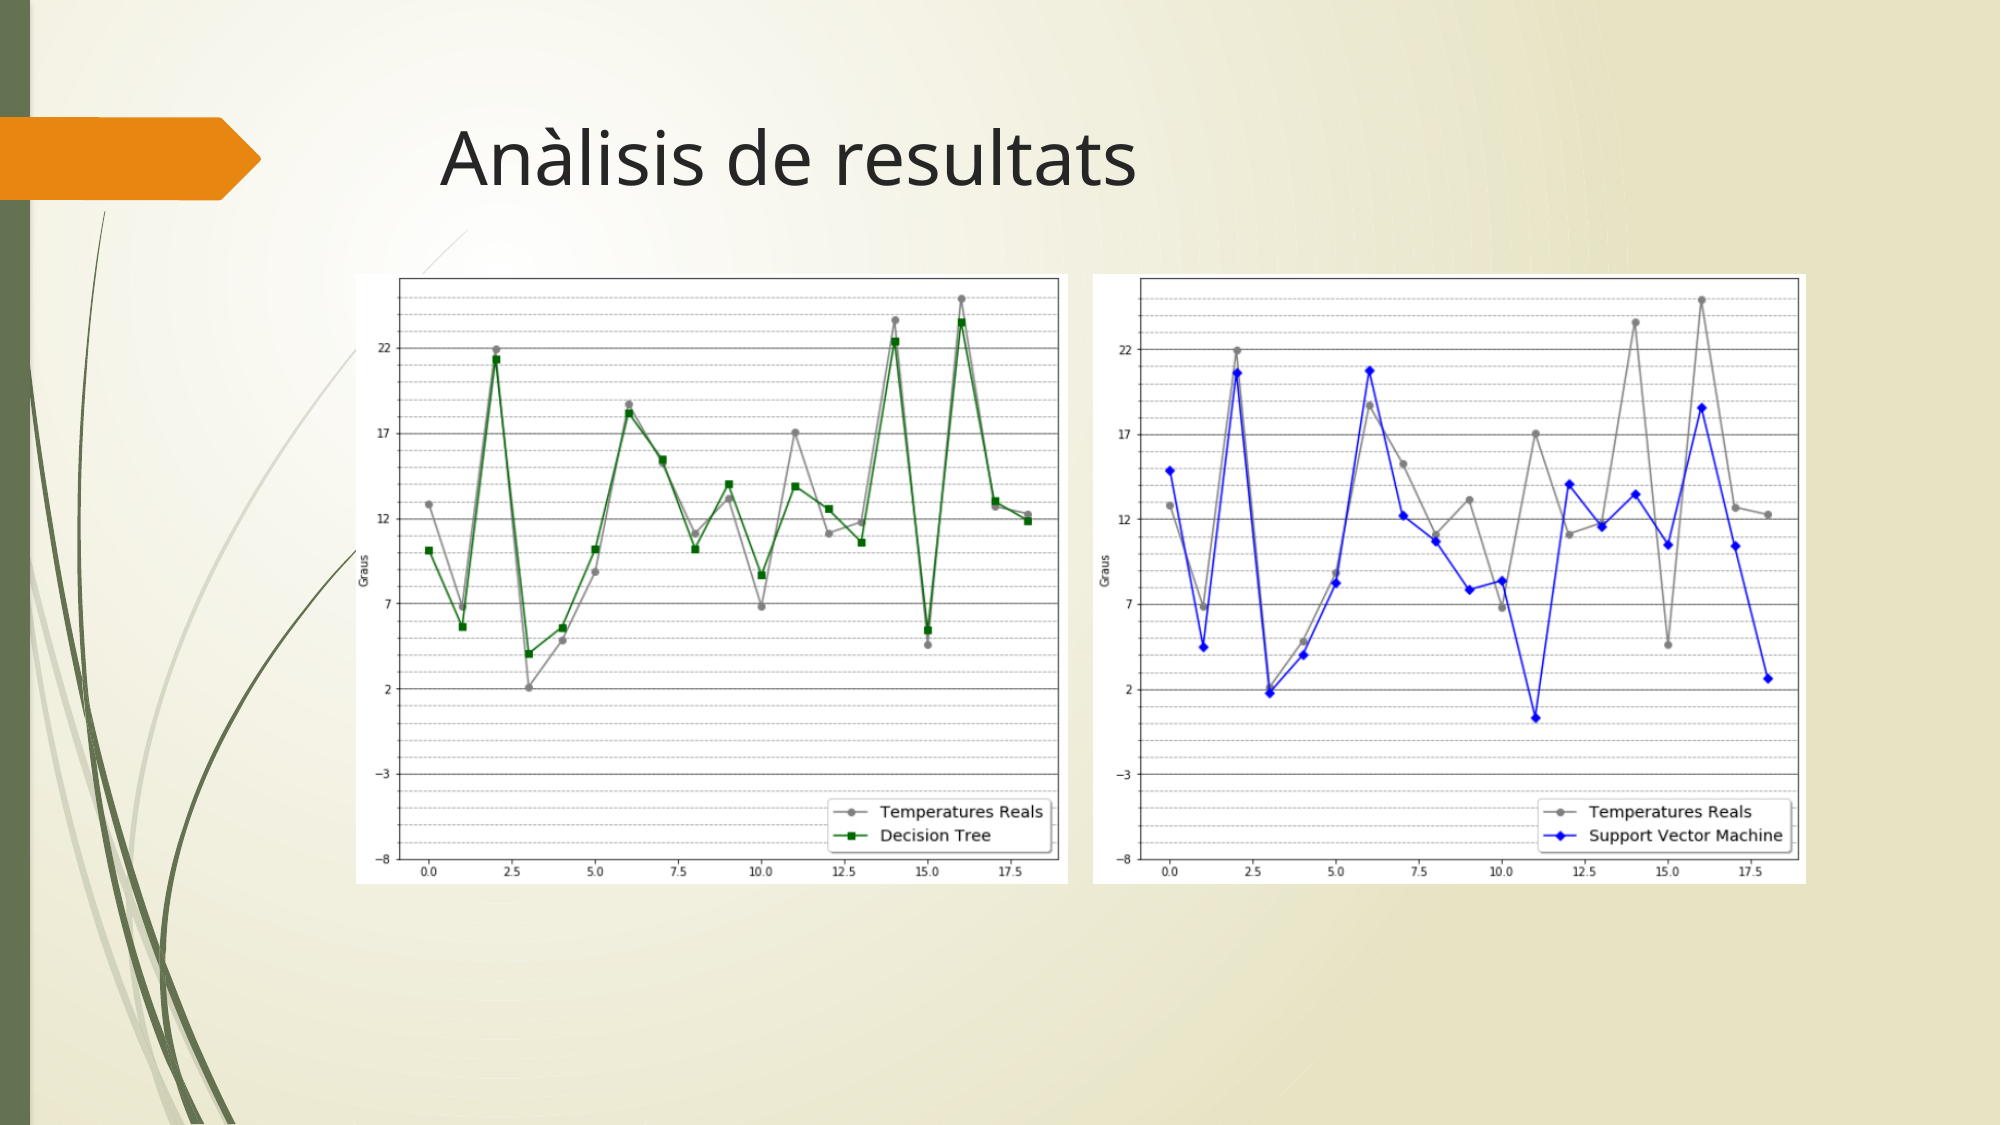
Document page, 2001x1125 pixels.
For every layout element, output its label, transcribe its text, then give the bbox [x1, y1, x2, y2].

picture [1092, 274, 1806, 885]
title Anàlisis de resultats [425, 102, 1888, 313]
picture [355, 274, 1068, 885]
